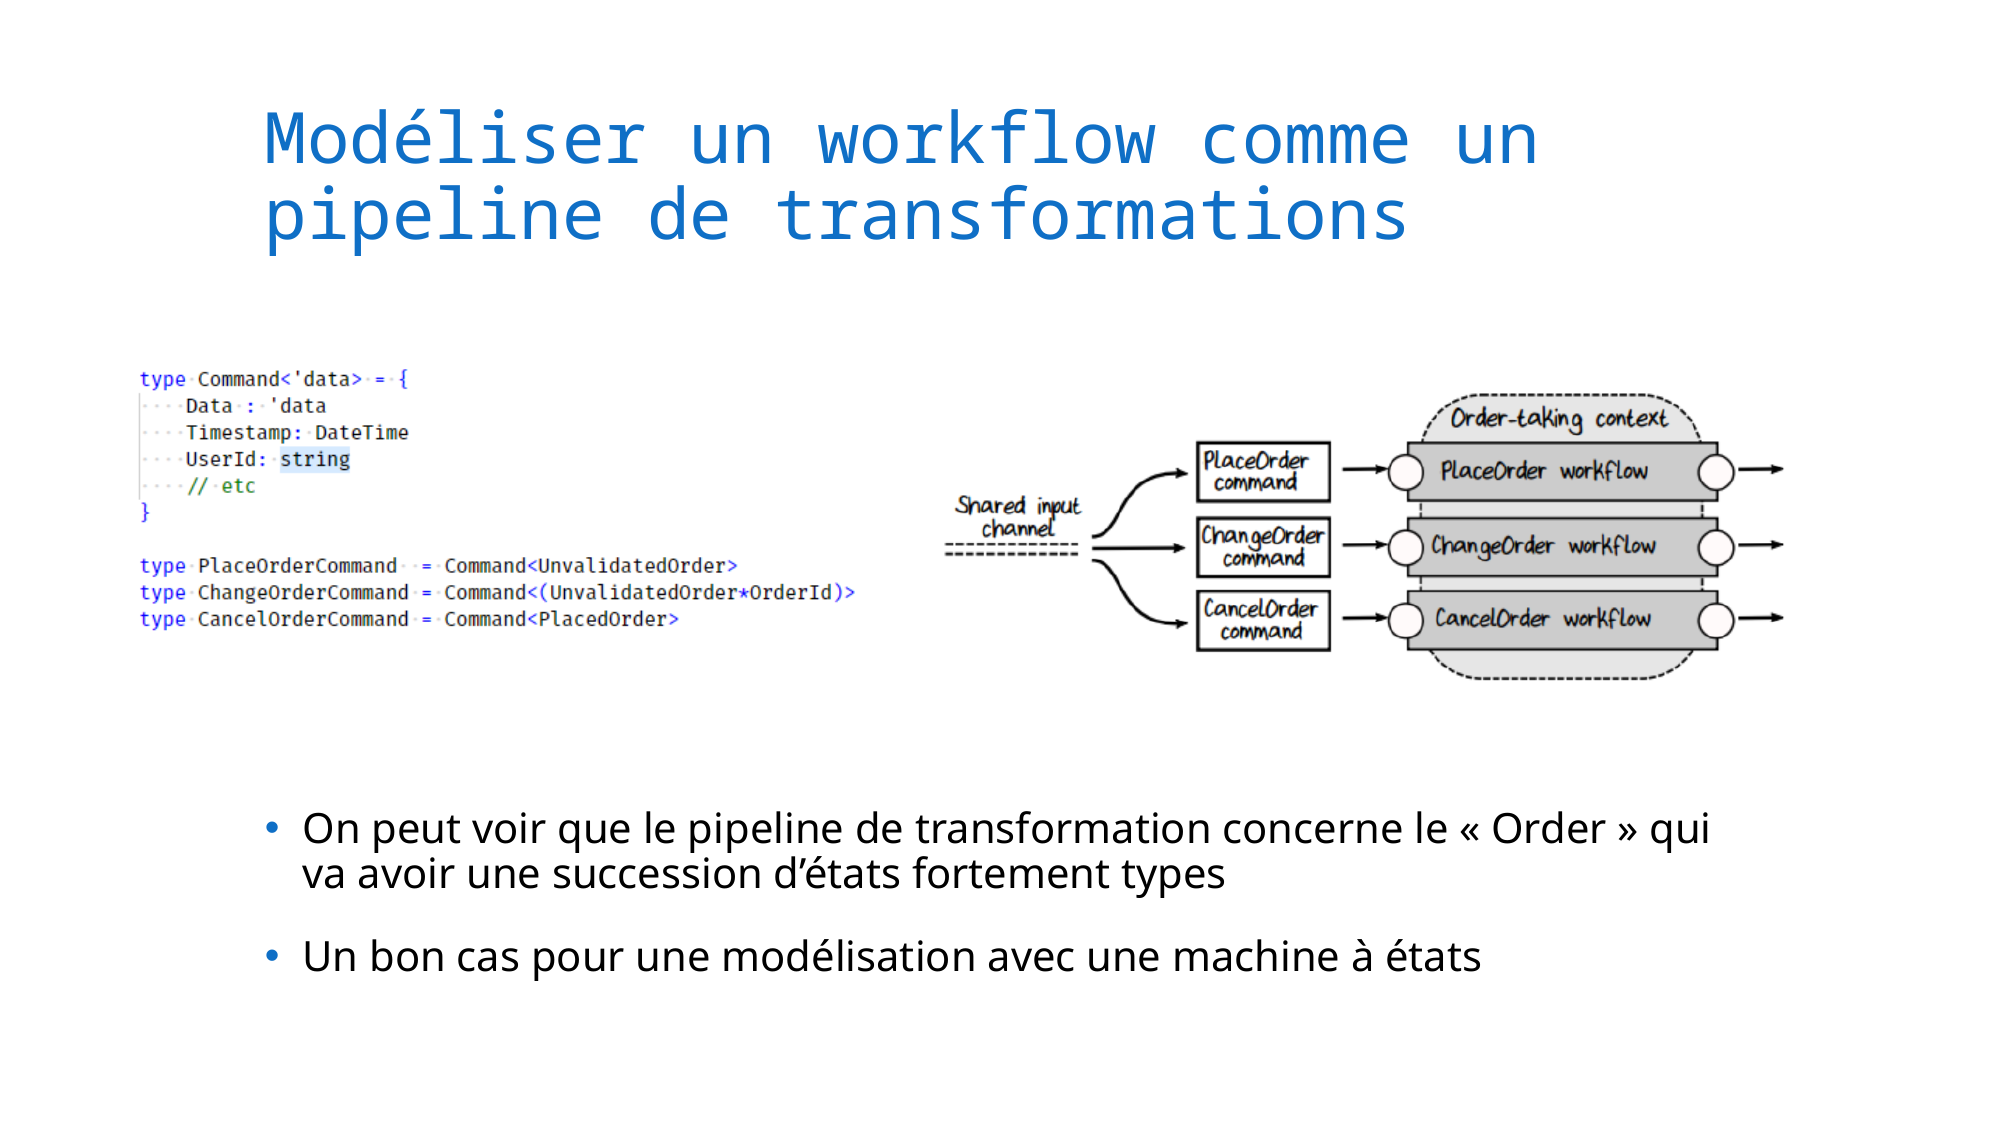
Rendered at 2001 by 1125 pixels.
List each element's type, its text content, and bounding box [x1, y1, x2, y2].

picture [125, 361, 859, 636]
picture [893, 373, 1799, 699]
list On peut voir que le pipeline de transformation concerne le « Order » qui va avoir une succession d’états fortement types Un bon cas pour une modélisation avec une machine à états [249, 299, 1750, 1000]
title Modéliser un workflow comme un pipeline de transformations [249, 75, 1750, 263]
